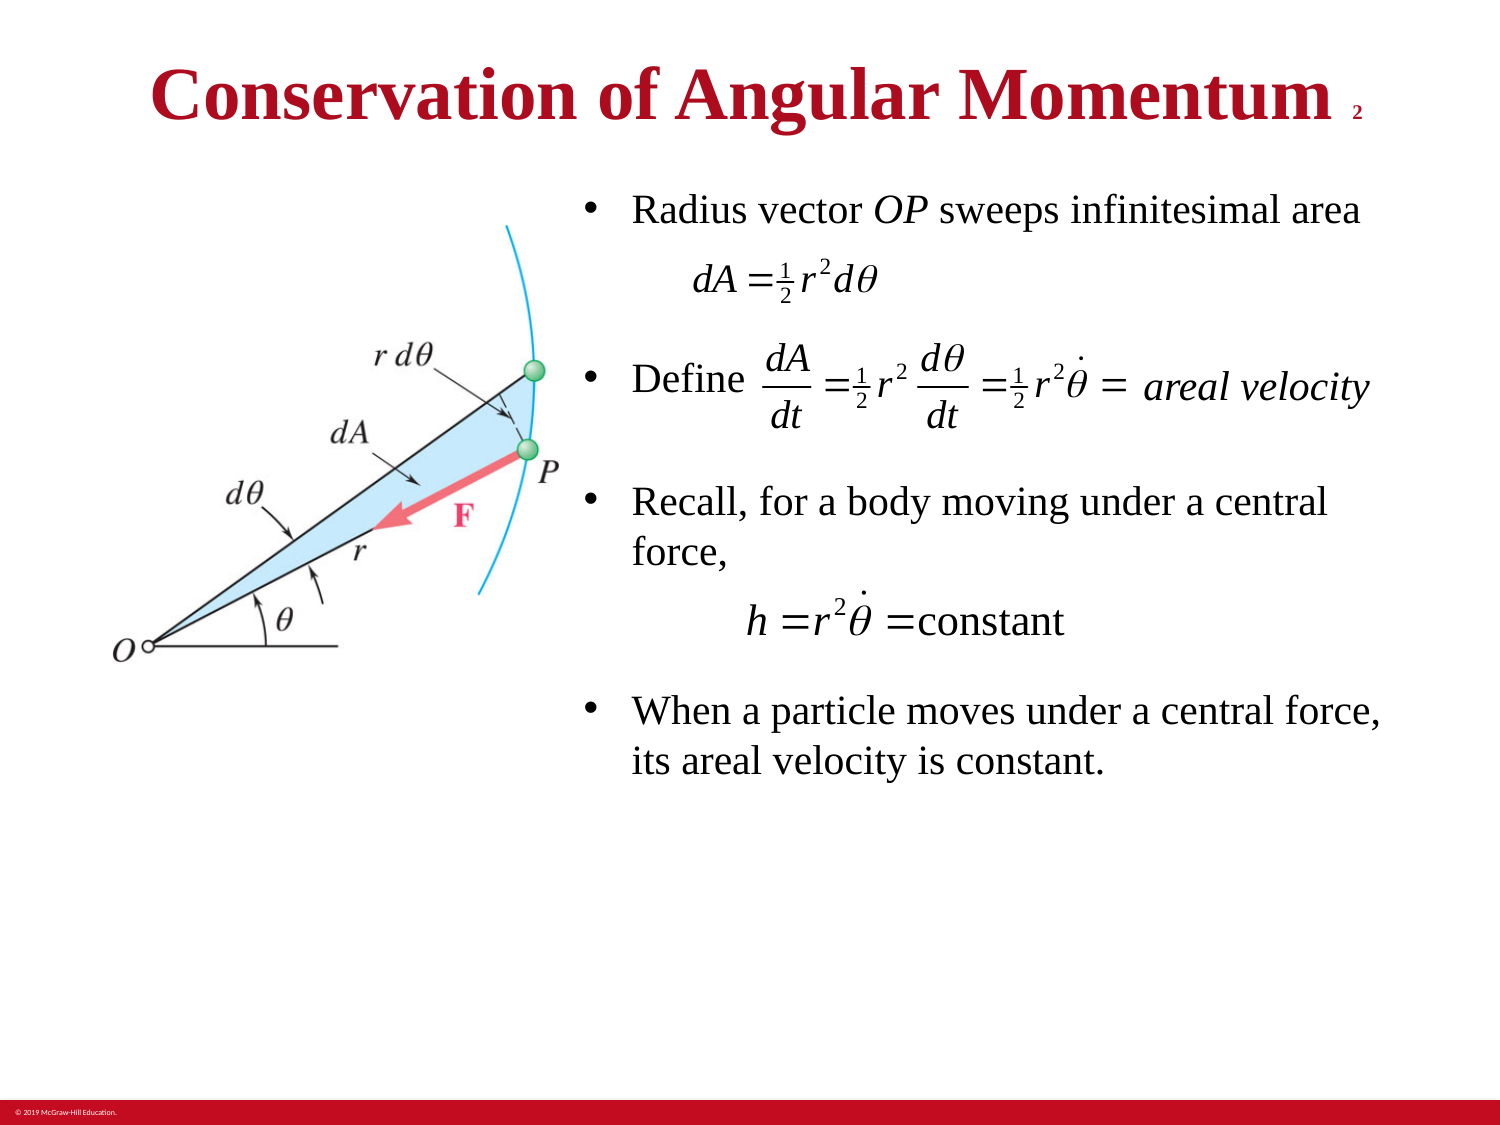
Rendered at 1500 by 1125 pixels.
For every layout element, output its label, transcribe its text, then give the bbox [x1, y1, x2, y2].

list Define [568, 343, 750, 400]
picture [112, 224, 561, 664]
list Radius vector OP sweeps infinitesimal area [568, 174, 1425, 250]
list When a particle moves under a central force, its areal velocity is constant. [568, 675, 1425, 815]
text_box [685, 248, 888, 313]
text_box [755, 333, 1129, 438]
list Recall, for a body moving under a central force, [568, 466, 1425, 574]
title Conservation of Angular Momentum 2 [87, 37, 1425, 143]
list areal velocity [1133, 351, 1391, 410]
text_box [738, 587, 1076, 647]
